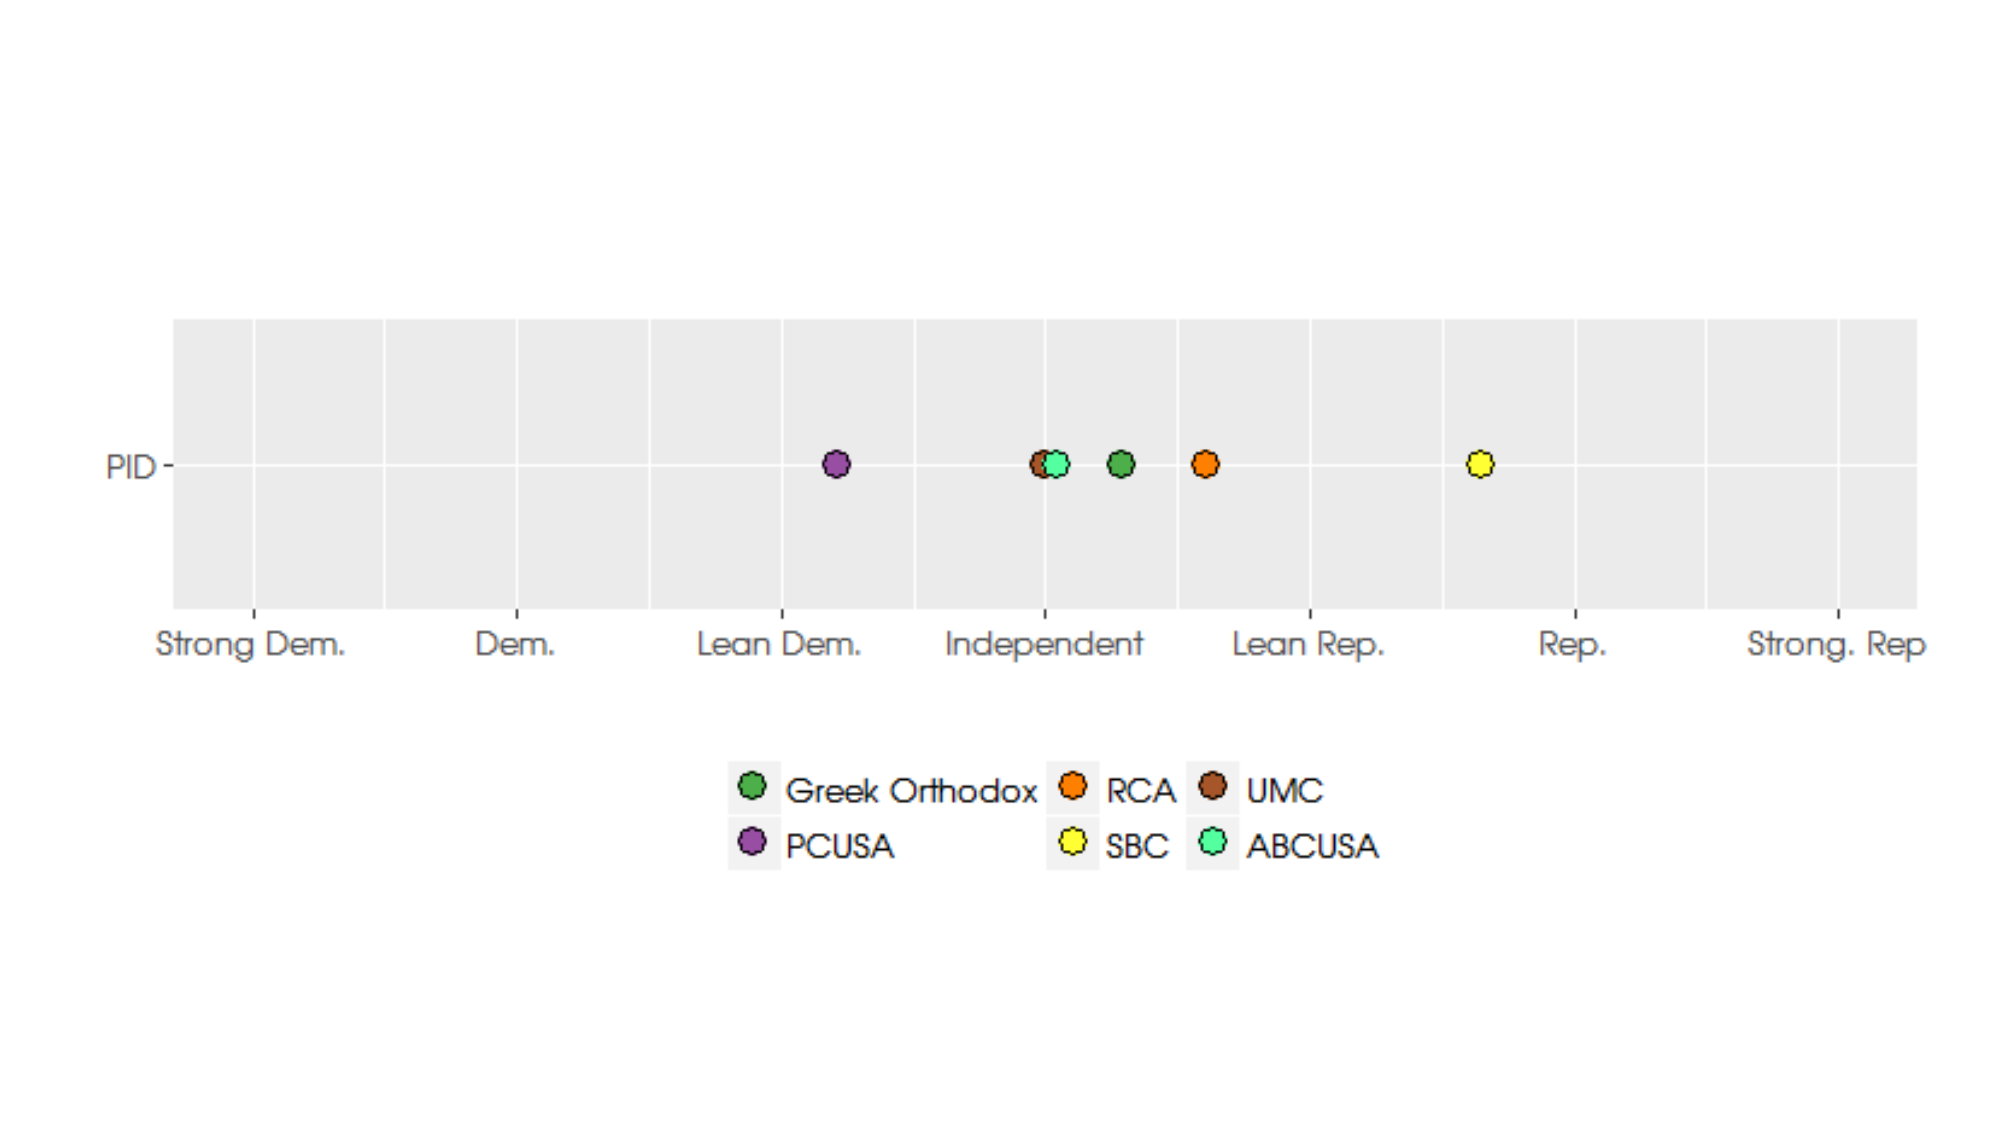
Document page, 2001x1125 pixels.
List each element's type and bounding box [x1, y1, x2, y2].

list [39, 303, 1937, 907]
